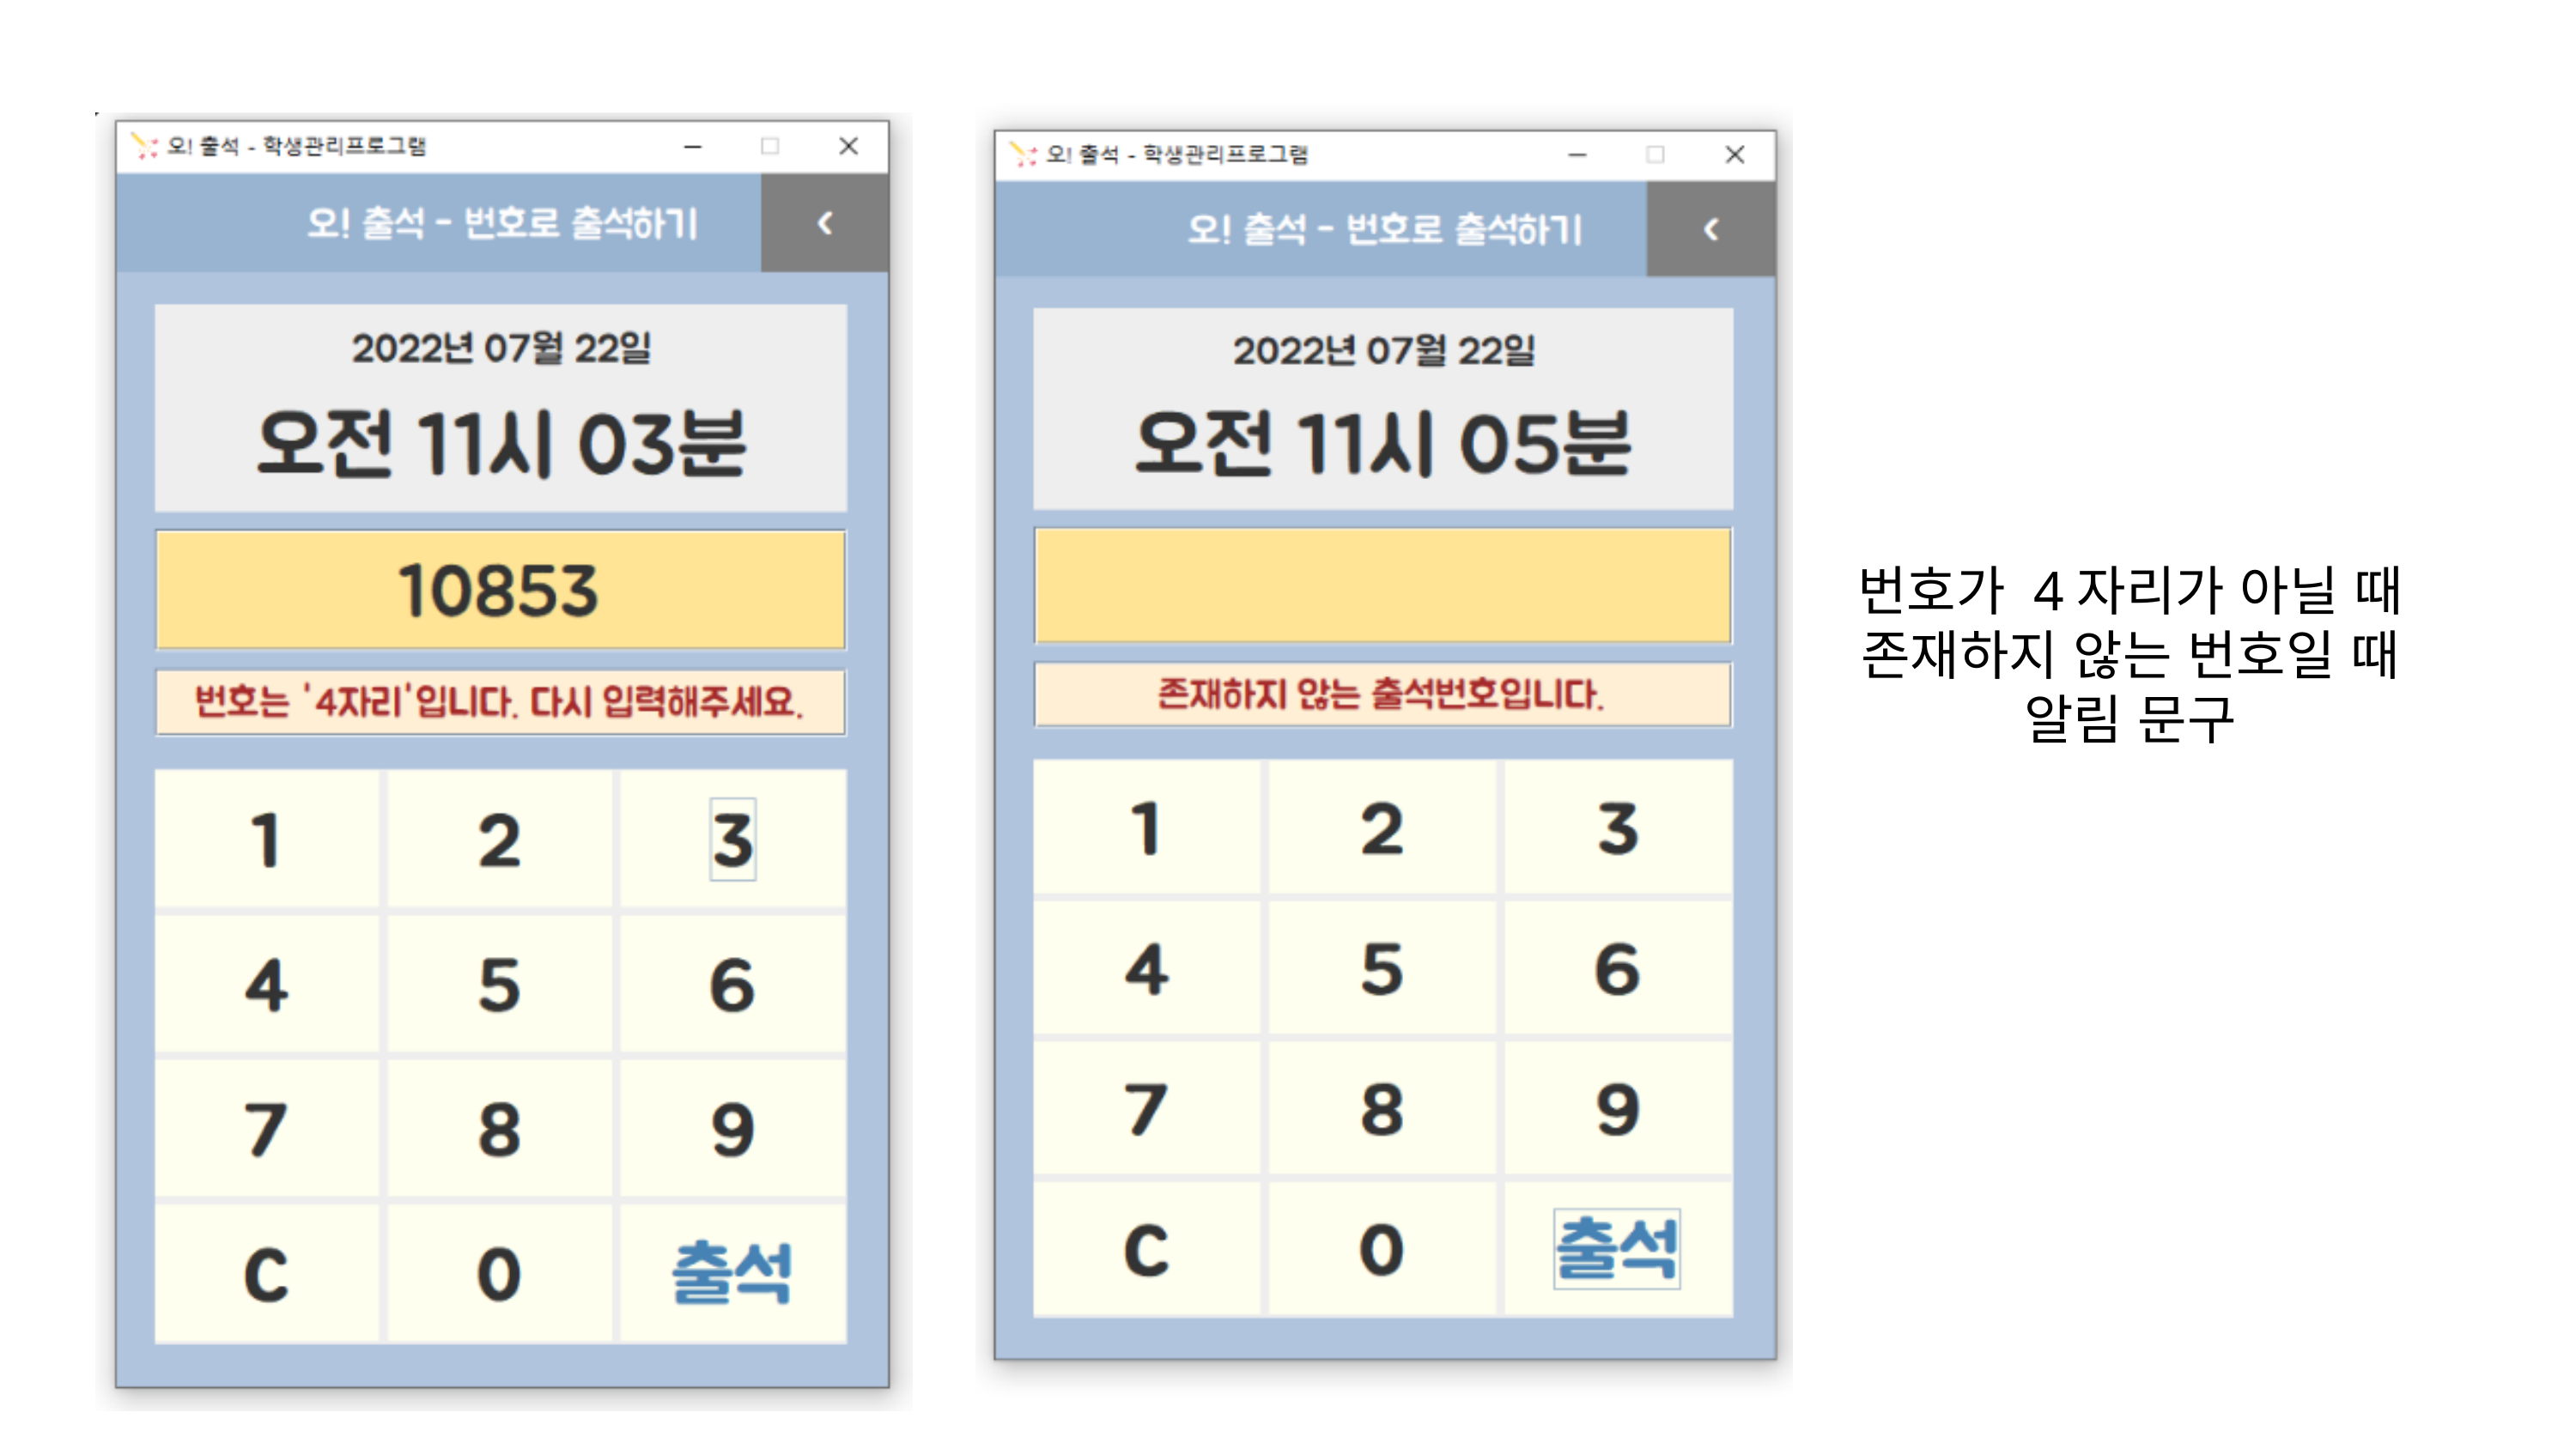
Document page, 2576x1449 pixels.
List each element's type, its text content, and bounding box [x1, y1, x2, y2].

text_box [975, 101, 1793, 1401]
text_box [95, 112, 913, 1411]
text_box 번호가 4자리가 아닐 때 존재하지 않는 번호일 때 알림 문구 [1795, 550, 2576, 756]
